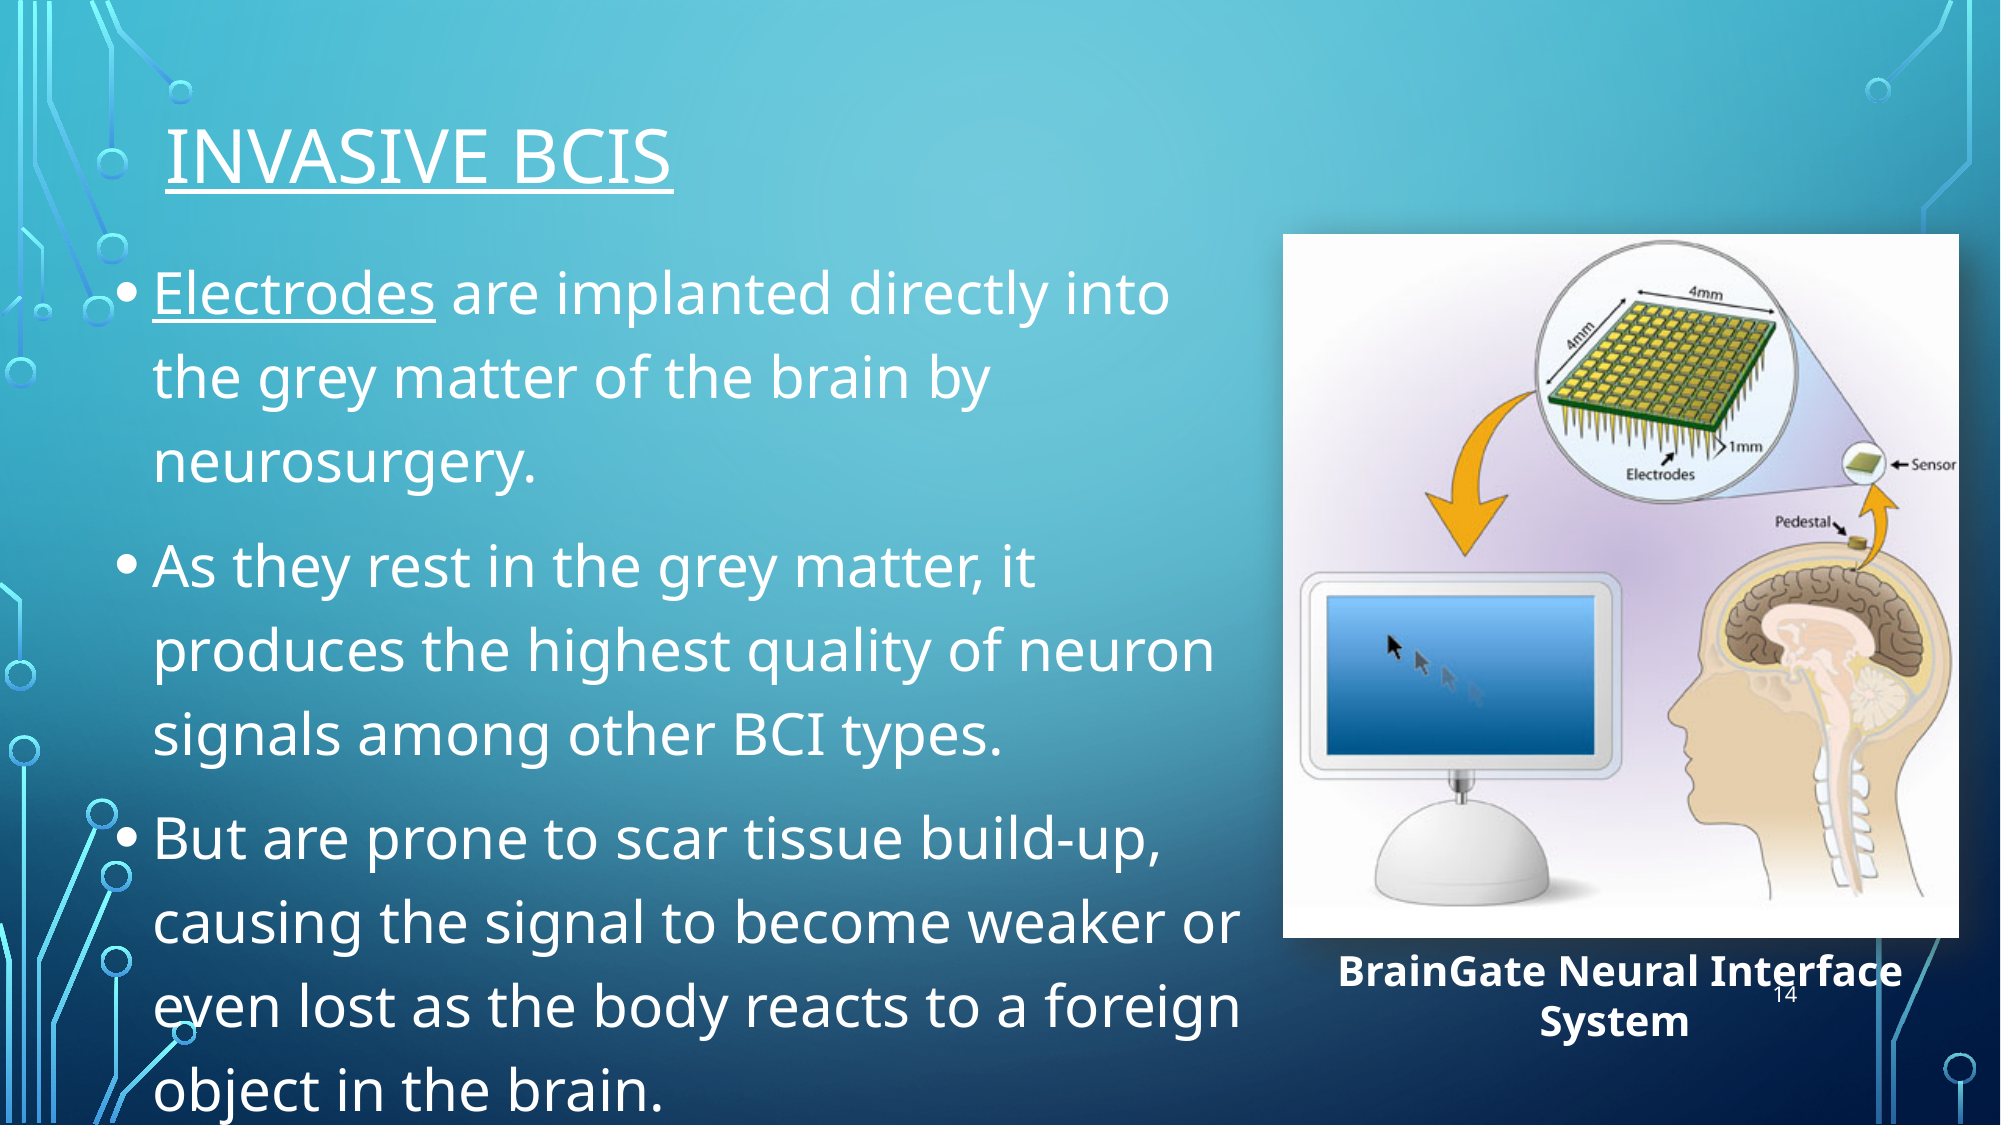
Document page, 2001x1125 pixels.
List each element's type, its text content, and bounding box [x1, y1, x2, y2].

slide_number 14 [1685, 965, 1813, 1025]
list Electrodes are implanted directly into the grey matter of the brain by neurosurgery. As they rest in the grey matter, it produces the highest quality of neuron signals among other BCI types. But are prone to scar tissue build-up, causing the signal to become weaker or even lost as the body reacts to a foreign object in the brain. [99, 234, 1281, 951]
title Invasive BCIs [150, 103, 2000, 215]
text_box BrainGate Neural Interface System [1239, 937, 2000, 1053]
picture [1282, 234, 1959, 938]
